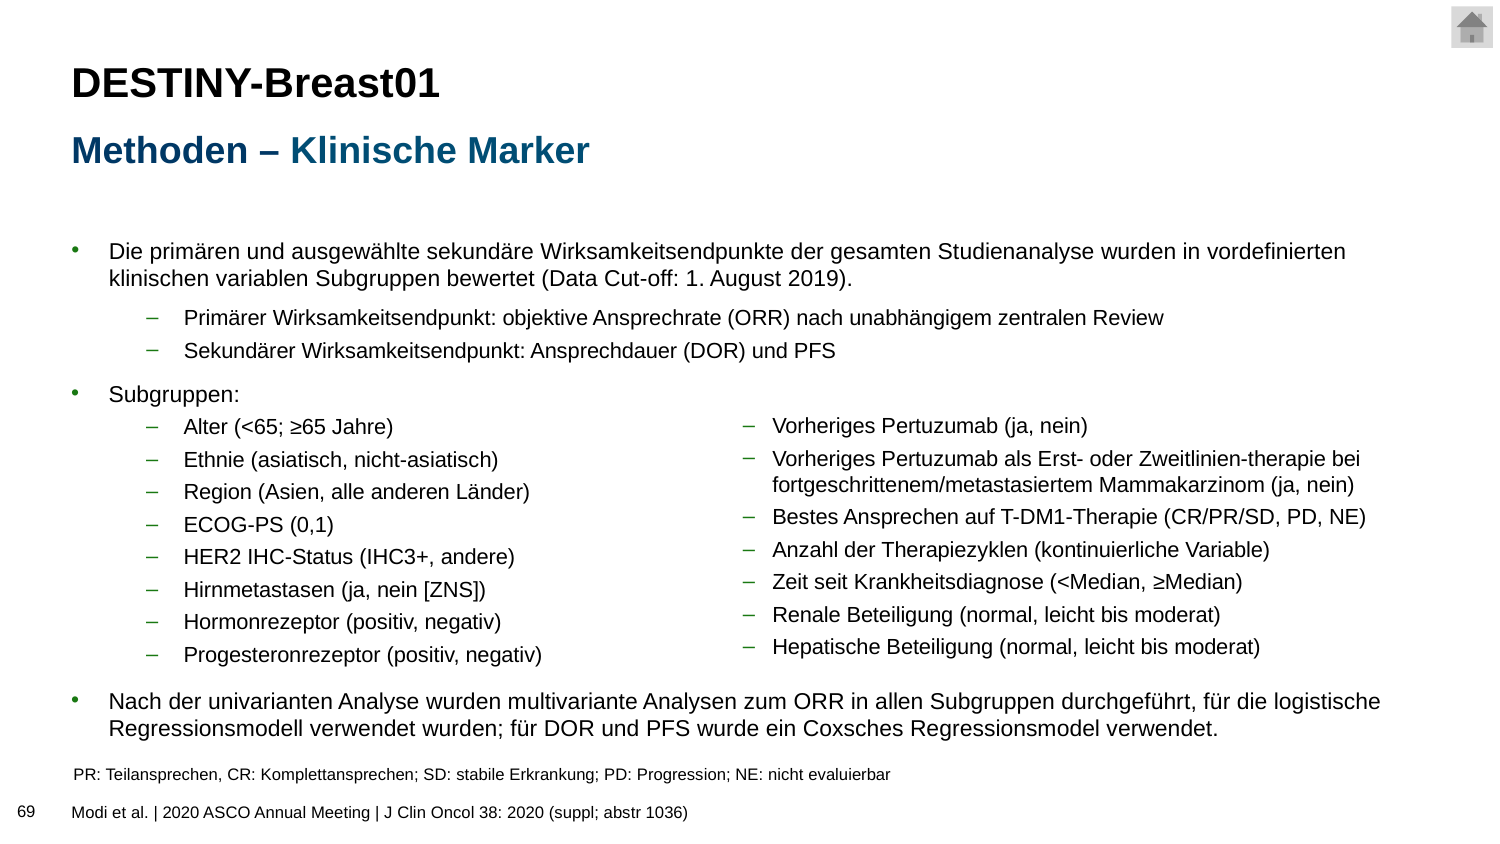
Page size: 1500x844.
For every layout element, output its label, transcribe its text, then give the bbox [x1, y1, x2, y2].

footer Modi et al. | 2020 ASCO Annual Meeting | J Clin Oncol 38: 2020 (suppl; abstr 1036) [71, 794, 1430, 832]
list Die primären und ausgewählte sekundäre Wirksamkeitsendpunkte der gesamten Studienanalyse wurden in vordefinierten klinischen variablen Subgruppen bewertet (Data Cut-off: 1. August 2019). Primärer Wirksamkeitsendpunkt: objektive Ansprechrate (ORR) nach unabhängigem zentralen Review Sekundärer Wirksamkeitsendpunkt: Ansprechdauer (DOR) und PFS [71, 228, 1429, 377]
subtitle Methoden – Klinische Marker [71, 119, 1430, 178]
text_box Subgruppen: Alter (<65; ≥65 Jahre) Ethnie (asiatisch, nicht-asiatisch) Region (Asien, alle anderen Länder) ECOG-PS (0,1) HER2 IHC-Status (IHC3+, andere) Hirnmetastasen (ja, nein [ZNS]) Hormonrezeptor (positiv, negativ) Progesteronrezeptor (positiv, negativ) Vorheriges Pertuzumab (ja, nein) Vorheriges Pertuzumab als Erst- oder Zweitlinien-therapie bei fortgeschrittenem/metastasiertem Mammakarzinom (ja, nein) Bestes Ansprechen auf T-DM1-Therapie (CR/PR/SD, PD, NE) Anzahl der Therapiezyklen (kontinuierliche Variable) Zeit seit Krankheitsdiagnose (<Median, ≥Median) Renale Beteiligung (normal, leicht bis moderat) Hepatische Beteiligung (normal, leicht bis moderat) [71, 371, 1430, 679]
text_box PR: Teilansprechen, CR: Komplettansprechen; SD: stabile Erkrankung; PD: Progression; NE: nicht evaluierbar [73, 763, 1432, 785]
text_box Nach der univarianten Analyse wurden multivariante Analysen zum ORR in allen Subgruppen durchgeführt, für die logistische Regressionsmodell verwendet wurden; für DOR und PFS wurde ein Coxsches Regressionsmodel verwendet. [71, 678, 1428, 741]
slide_number 69 [2, 790, 68, 829]
title DESTINY-Breast01 [71, 44, 1430, 119]
